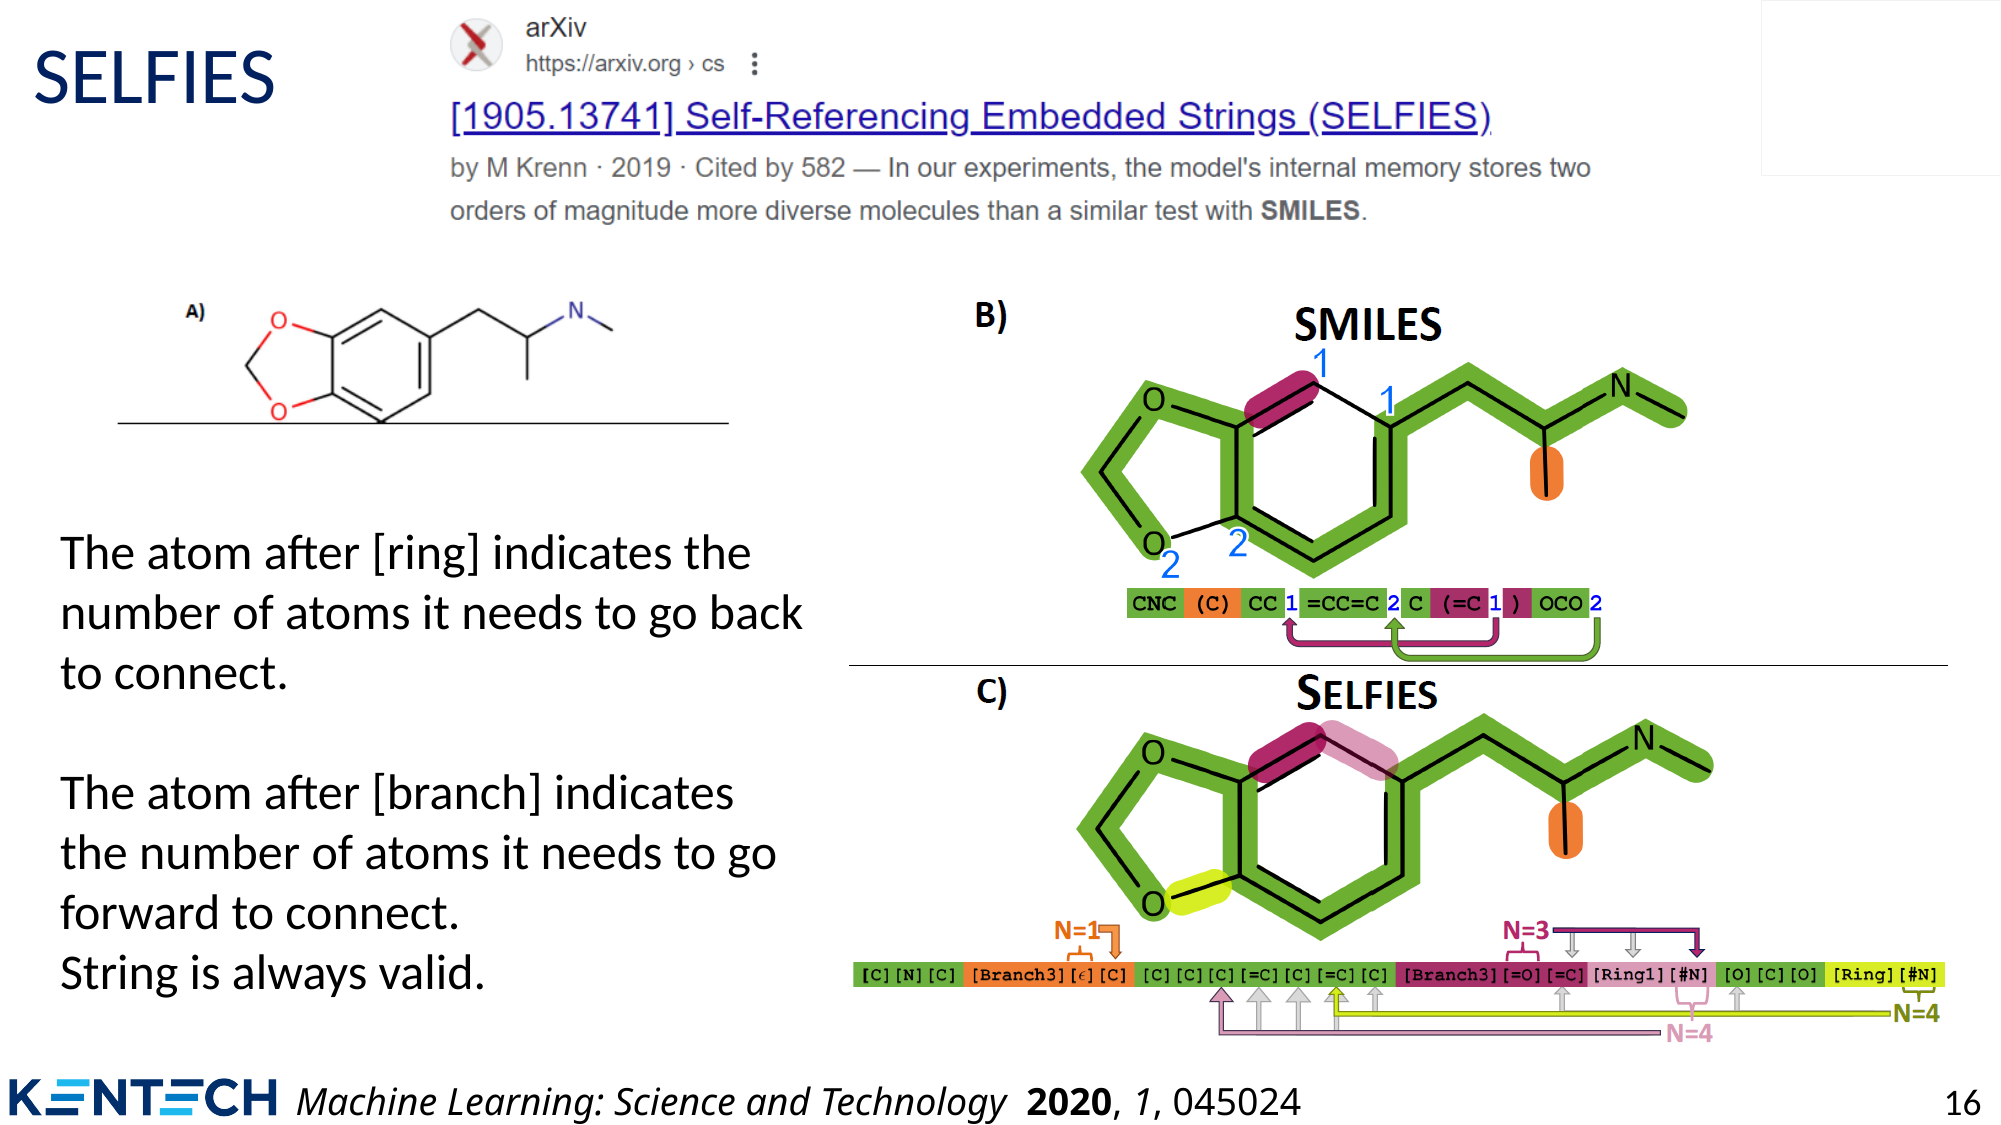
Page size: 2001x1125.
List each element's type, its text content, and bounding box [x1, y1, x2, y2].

picture [432, 0, 1613, 236]
picture [837, 297, 1955, 1063]
picture [42, 250, 753, 426]
text_box Machine Learning: Science and Technology 2020, 1, 045024 [280, 1070, 1317, 1125]
title SELFIES [18, 14, 427, 128]
text_box The atom after [ring] indicates the number of atoms it needs to go back to connect. The atom after [branch] indicates the number of atoms it needs to go forward to connect. String is always valid. [45, 512, 825, 1008]
picture [7, 1075, 280, 1119]
slide_number 16 [1925, 1075, 2000, 1125]
